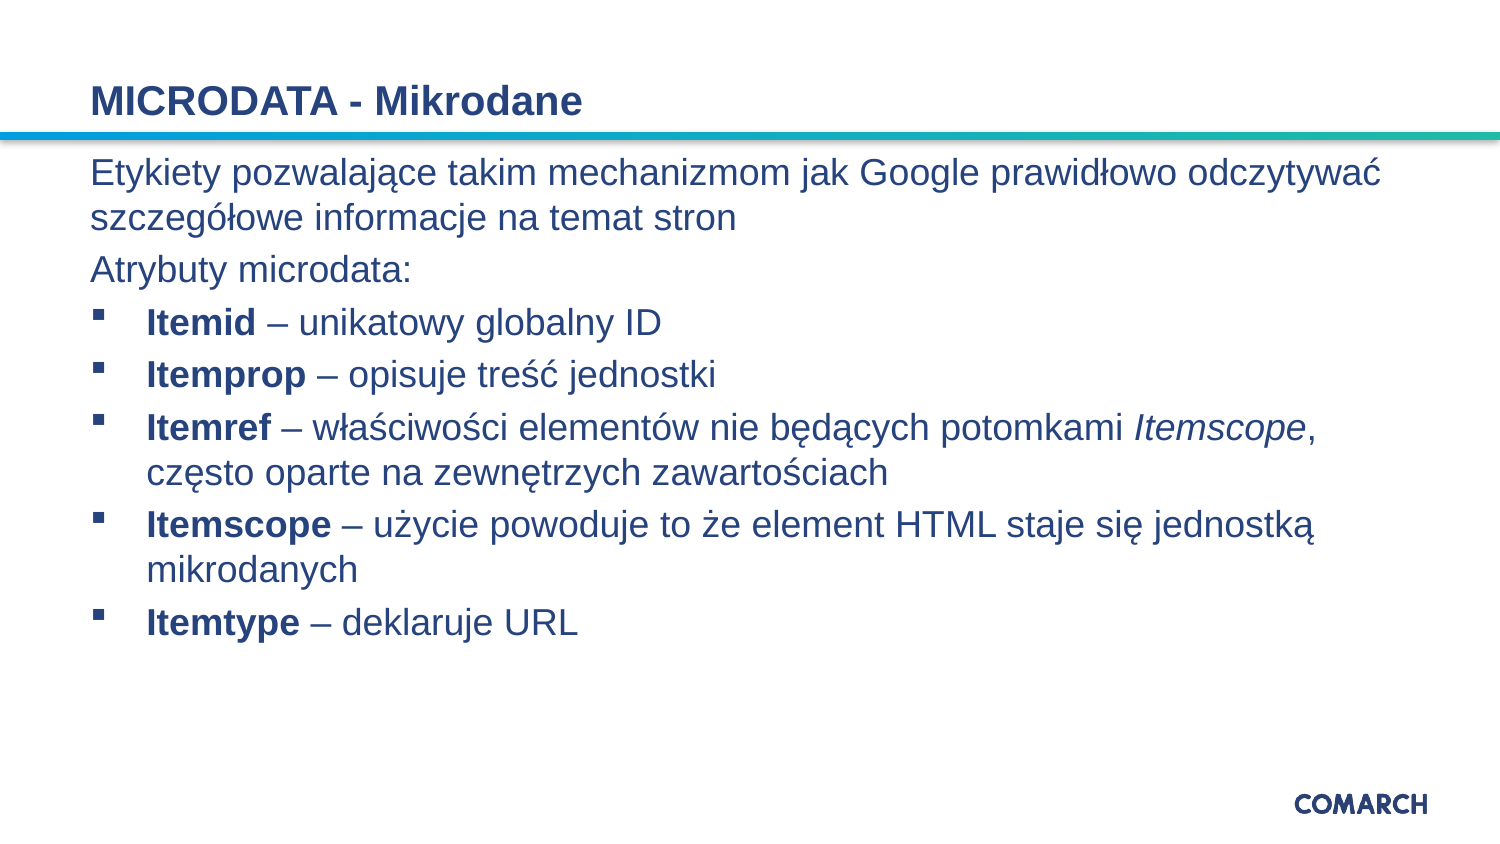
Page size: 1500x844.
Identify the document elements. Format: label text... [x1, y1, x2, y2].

list Etykiety pozwalające takim mechanizmom jak Google prawidłowo odczytywać szczegółowe informacje na temat stron Atrybuty microdata: Itemid – unikatowy globalny ID Itemprop – opisuje treść jednostki Itemref – właściwości elementów nie będących potomkami Itemscope, często oparte na zewnętrzych zawartościach Itemscope – użycie powoduje to że element HTML staje się jednostką mikrodanych Itemtype – deklaruje URL [75, 140, 1427, 782]
title MICRODATA - Mikrodane [75, 19, 1425, 132]
picture [1294, 793, 1427, 814]
